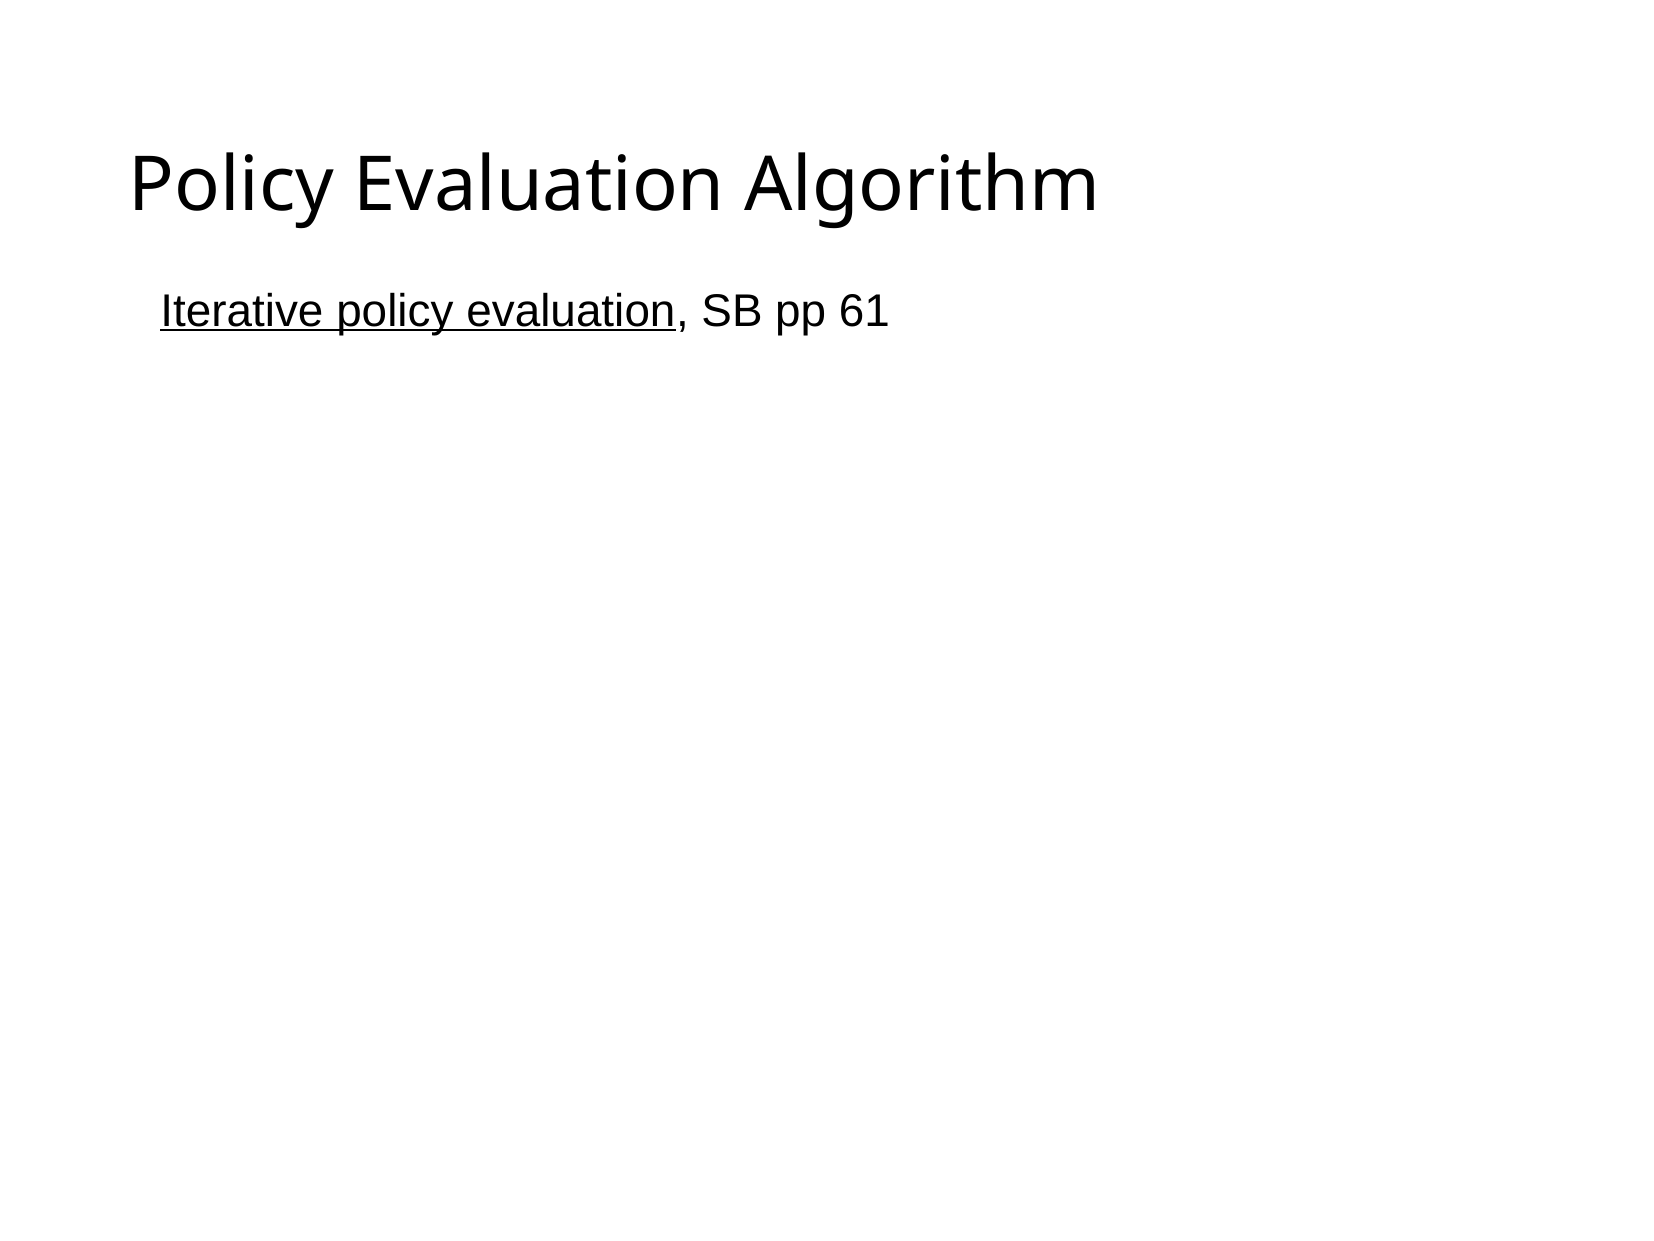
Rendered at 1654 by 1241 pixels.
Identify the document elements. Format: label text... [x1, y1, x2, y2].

text_box Iterative policy evaluation, SB pp 61 [145, 306, 905, 343]
title Policy Evaluation Algorithm [113, 66, 1540, 306]
